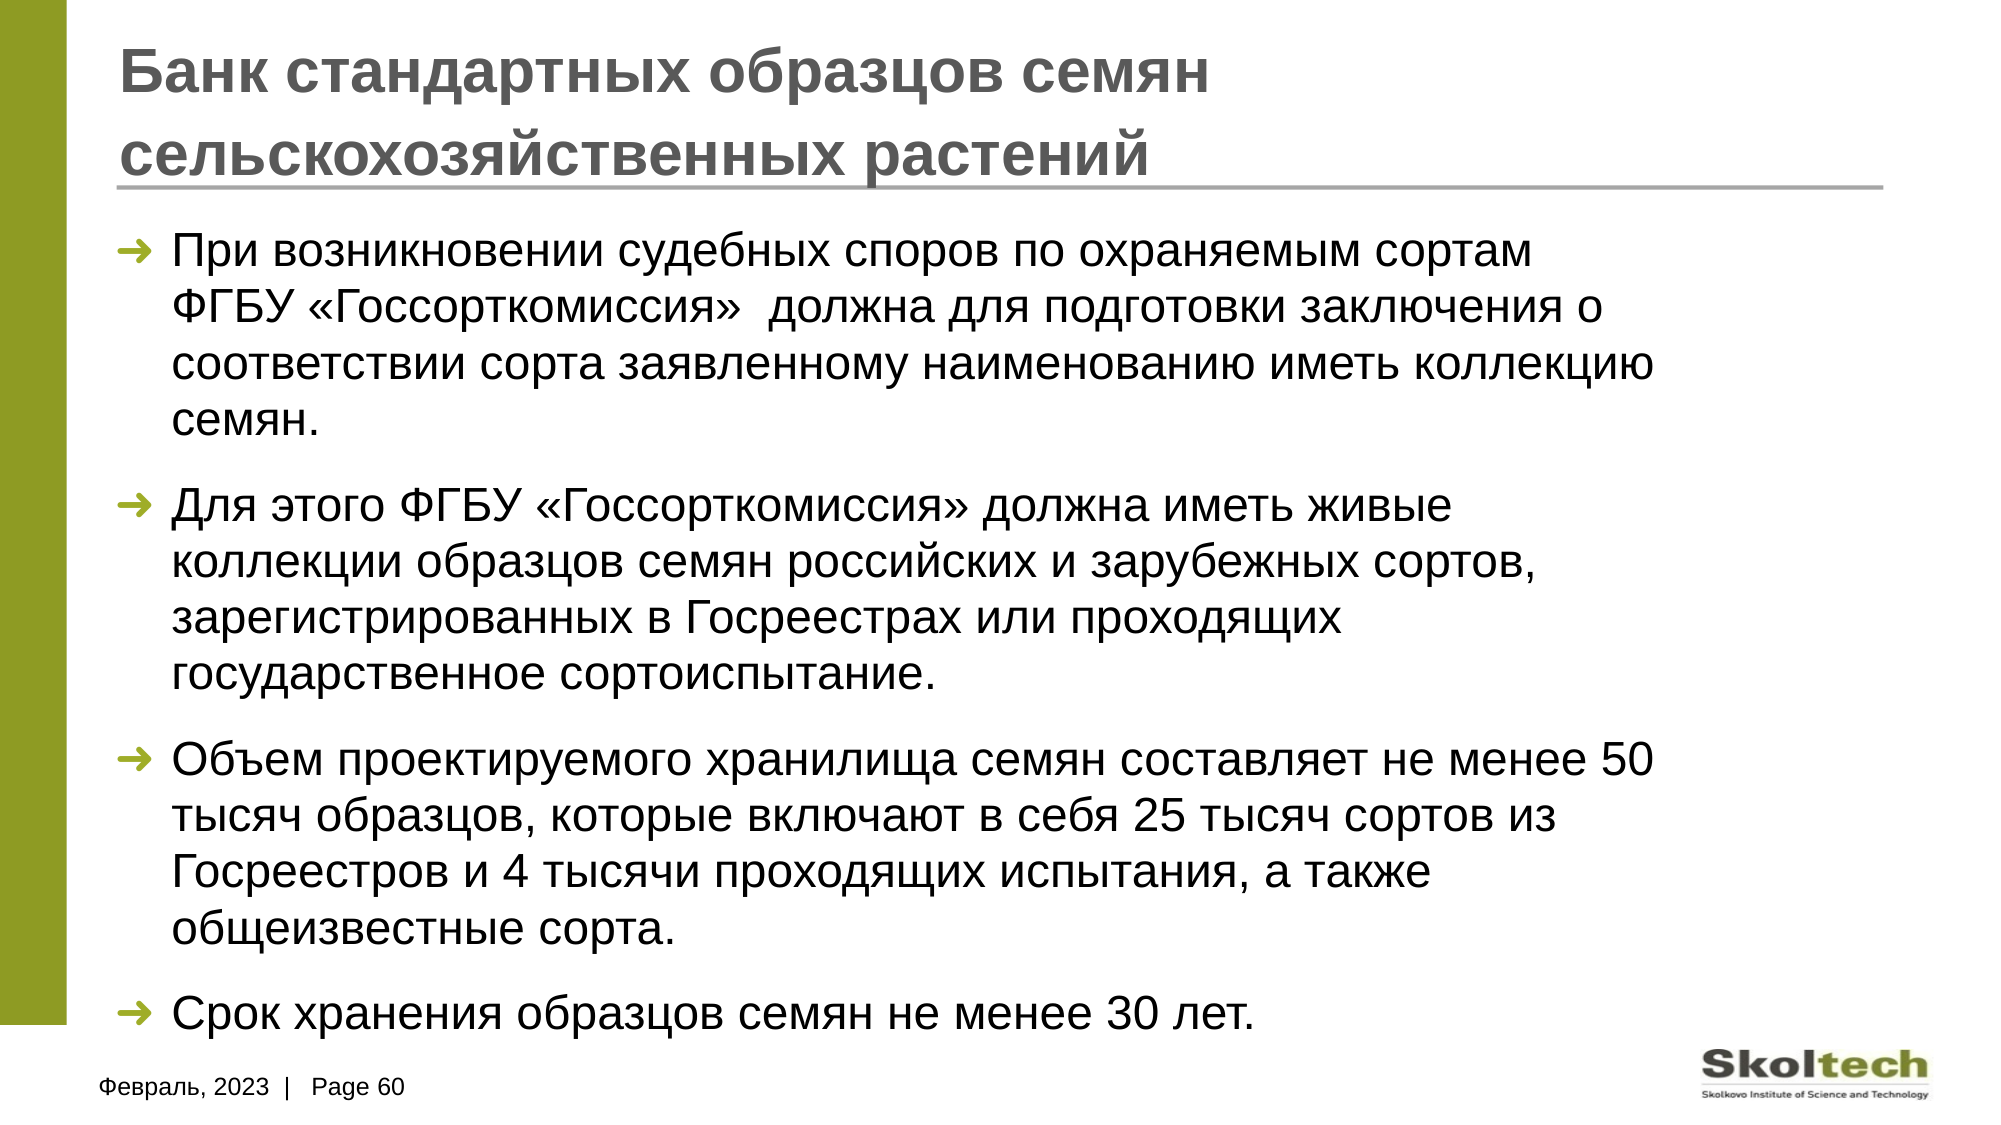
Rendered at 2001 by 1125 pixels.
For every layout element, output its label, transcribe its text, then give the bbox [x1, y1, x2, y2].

slide_number Февраль, 2023 | Page 60 [83, 1062, 540, 1125]
list При возникновении судебных споров по охраняемым сортам ФГБУ «Госсорткомиссия» должна для подготовки заключения о соответствии сорта заявленному наименованию иметь коллекцию семян. Для этого ФГБУ «Госсорткомиссия» должна иметь живые коллекции образцов семян российских и зарубежных сортов, зарегистрированных в Госреестрах или проходящих государственное сортоиспытание. Объем проектируемого хранилища семян составляет не менее 50 тысяч образцов, которые включают в себя 25 тысяч сортов из Госреестров и 4 тысячи проходящих испытания, а также общеизвестные сорта. Срок хранения образцов семян не менее 30 лет. [99, 212, 1680, 888]
title Банк стандартных образцов семян сельскохозяйственных растений [104, 46, 1650, 163]
picture [1700, 1049, 1934, 1101]
